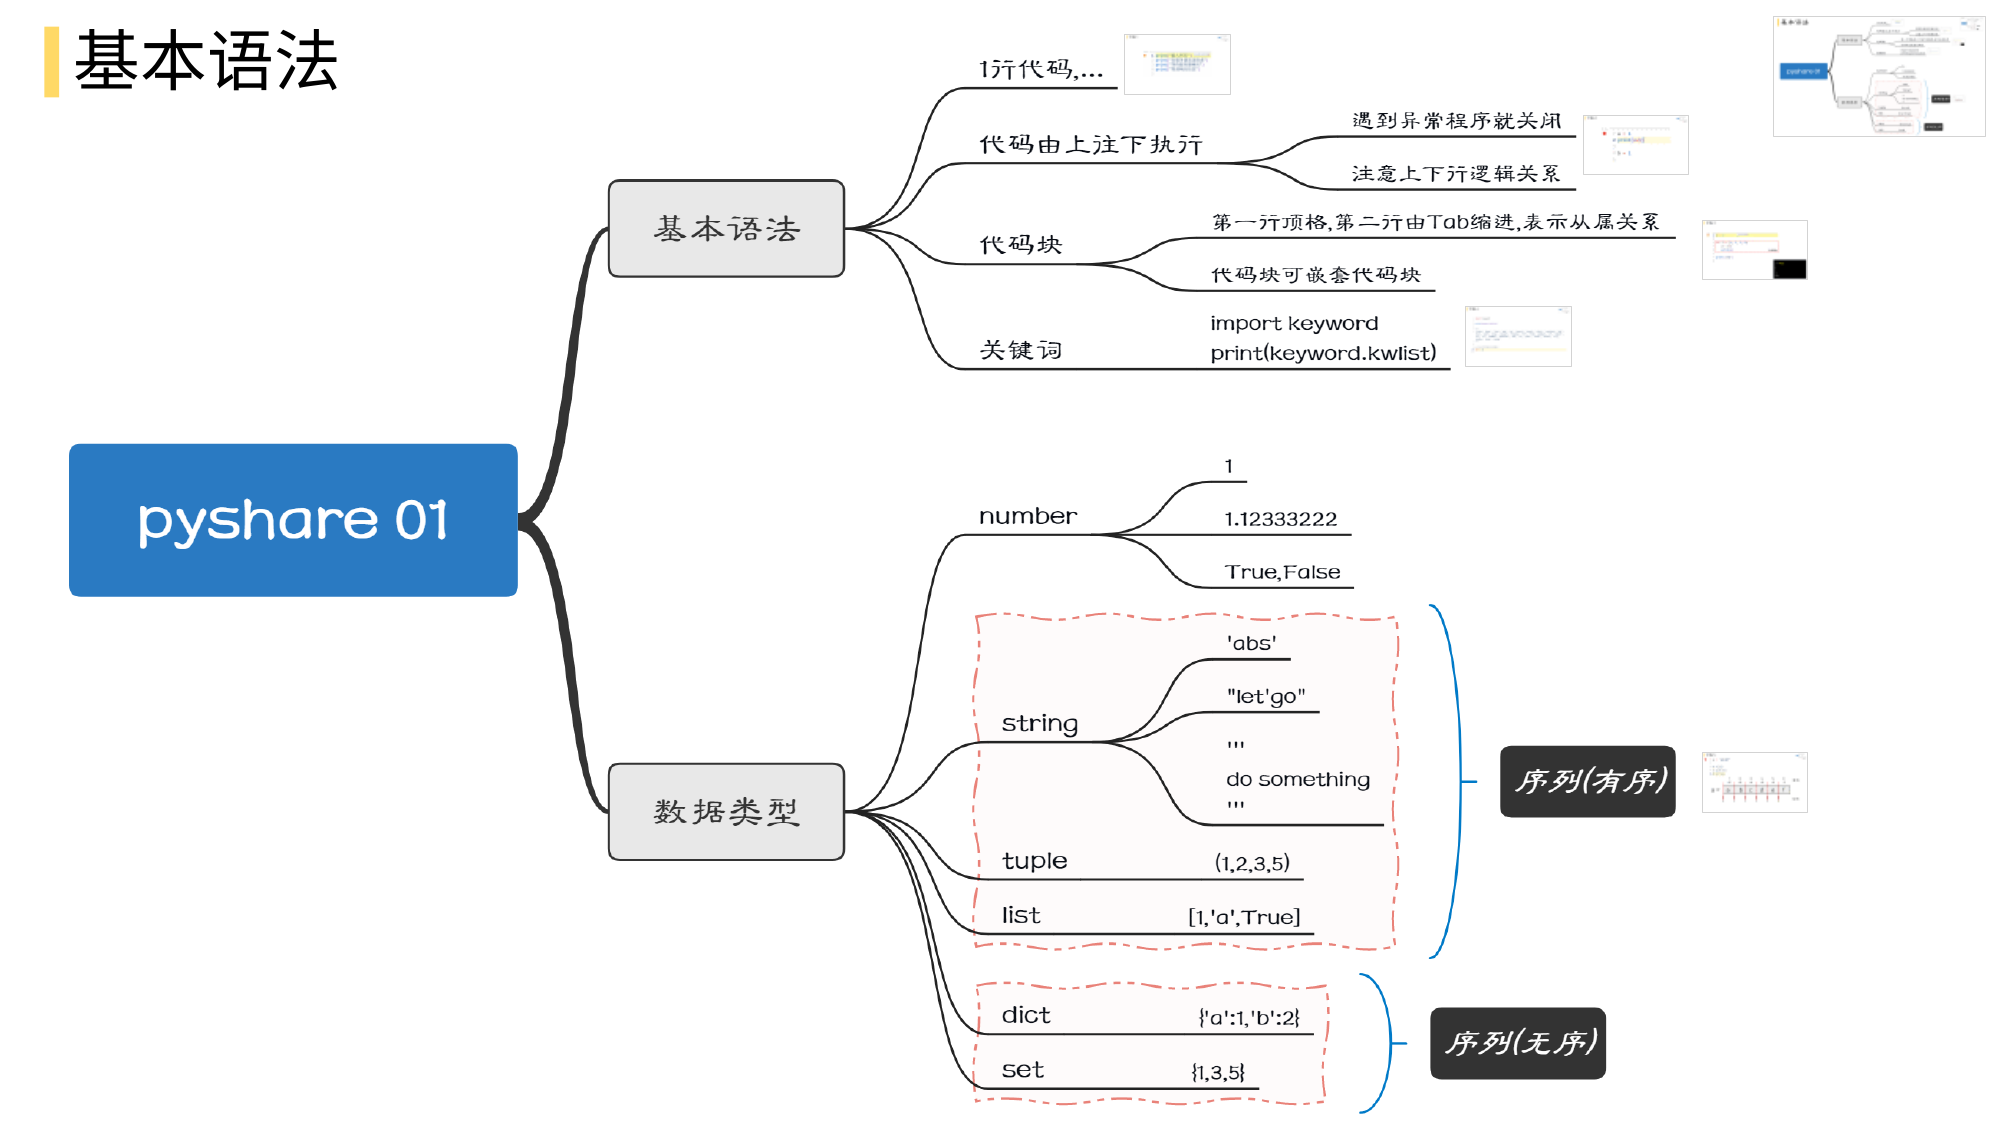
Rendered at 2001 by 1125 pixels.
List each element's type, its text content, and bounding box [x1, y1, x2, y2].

picture [1703, 221, 1807, 279]
picture [1703, 753, 1807, 812]
picture [65, 35, 1688, 1117]
picture [1774, 17, 1985, 136]
list 基本语法 [59, 20, 359, 109]
